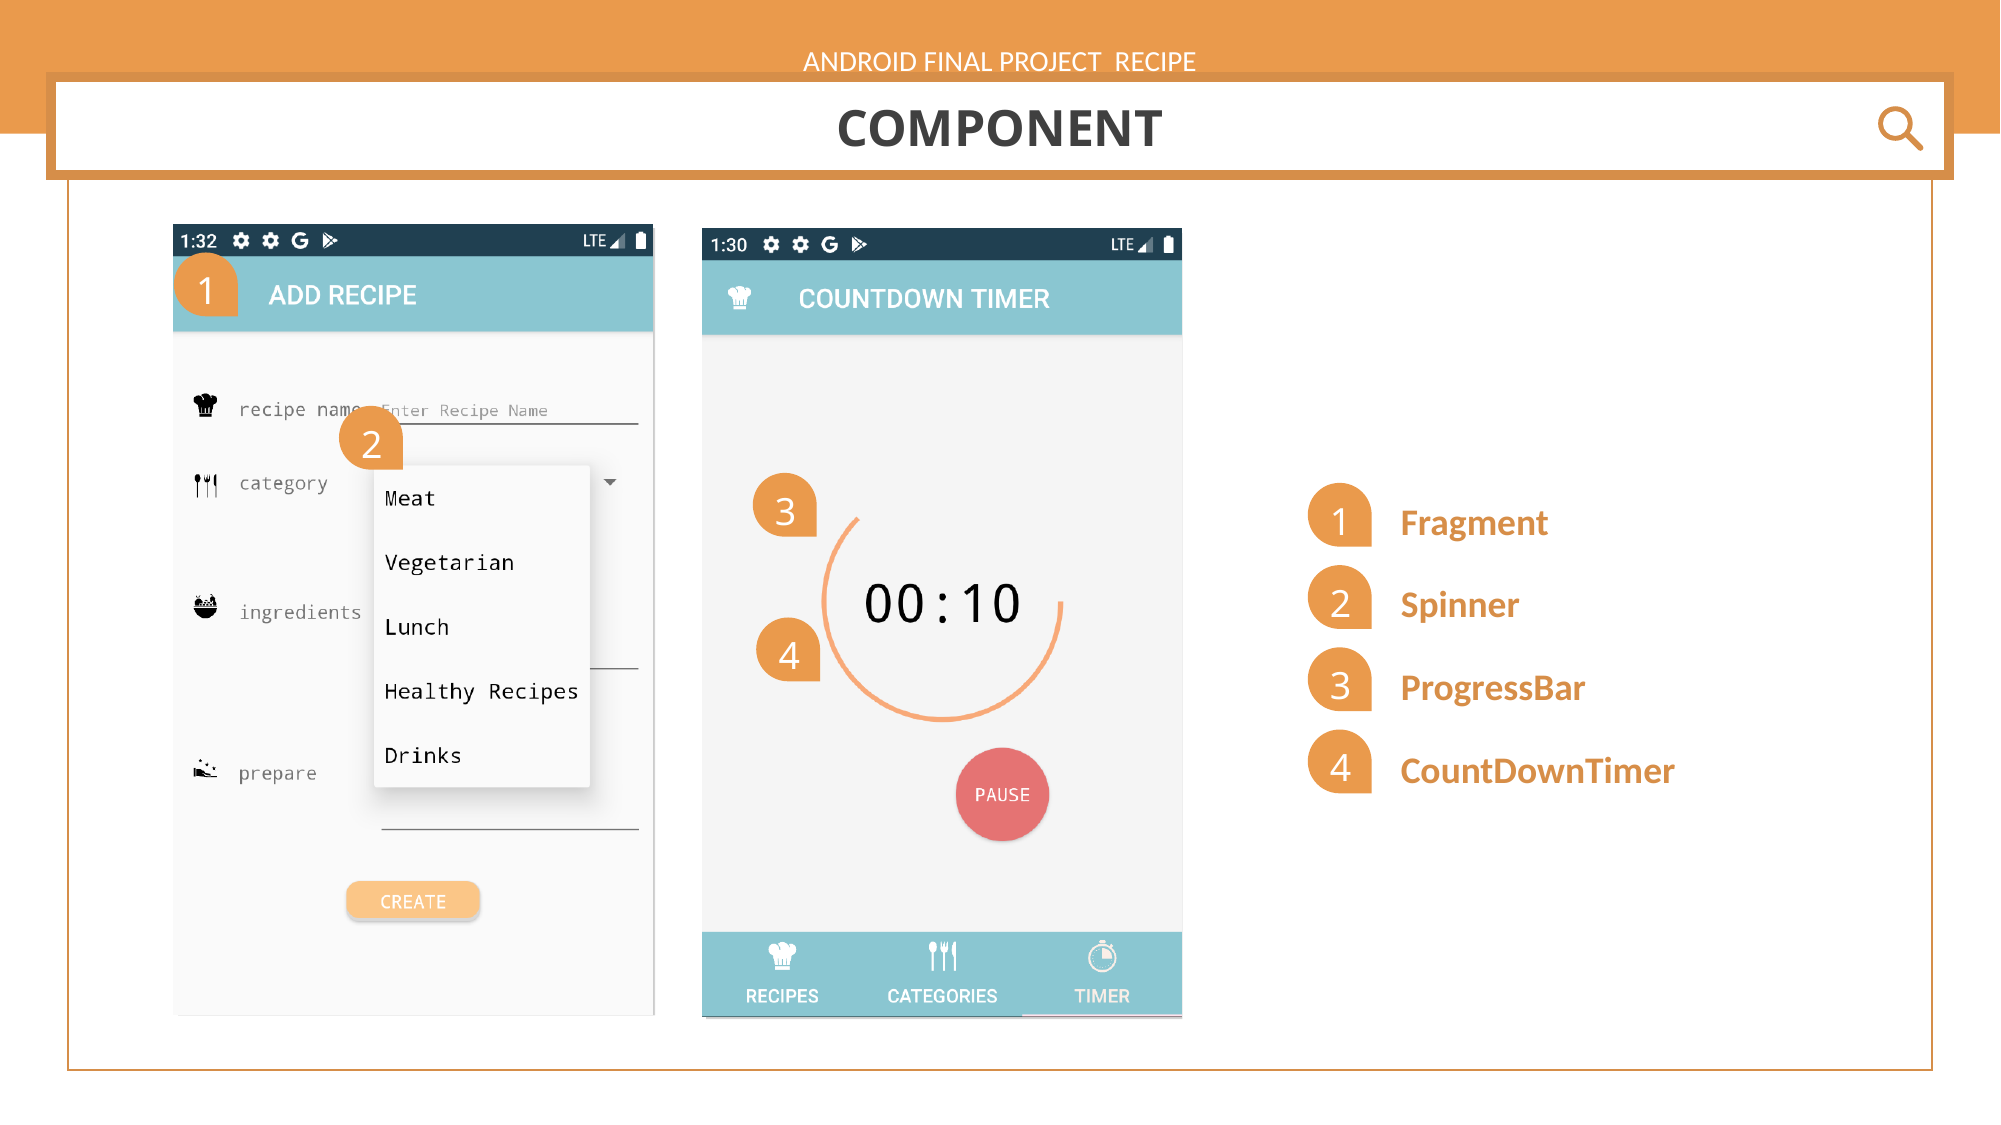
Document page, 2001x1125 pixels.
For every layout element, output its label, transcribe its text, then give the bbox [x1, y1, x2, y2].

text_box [752, 472, 825, 541]
text_box ANDROID FINAL PROJECT RECIPE [0, 0, 2000, 135]
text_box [339, 405, 411, 474]
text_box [173, 252, 246, 321]
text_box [756, 617, 828, 686]
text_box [173, 224, 1813, 1017]
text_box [50, 77, 1949, 1070]
